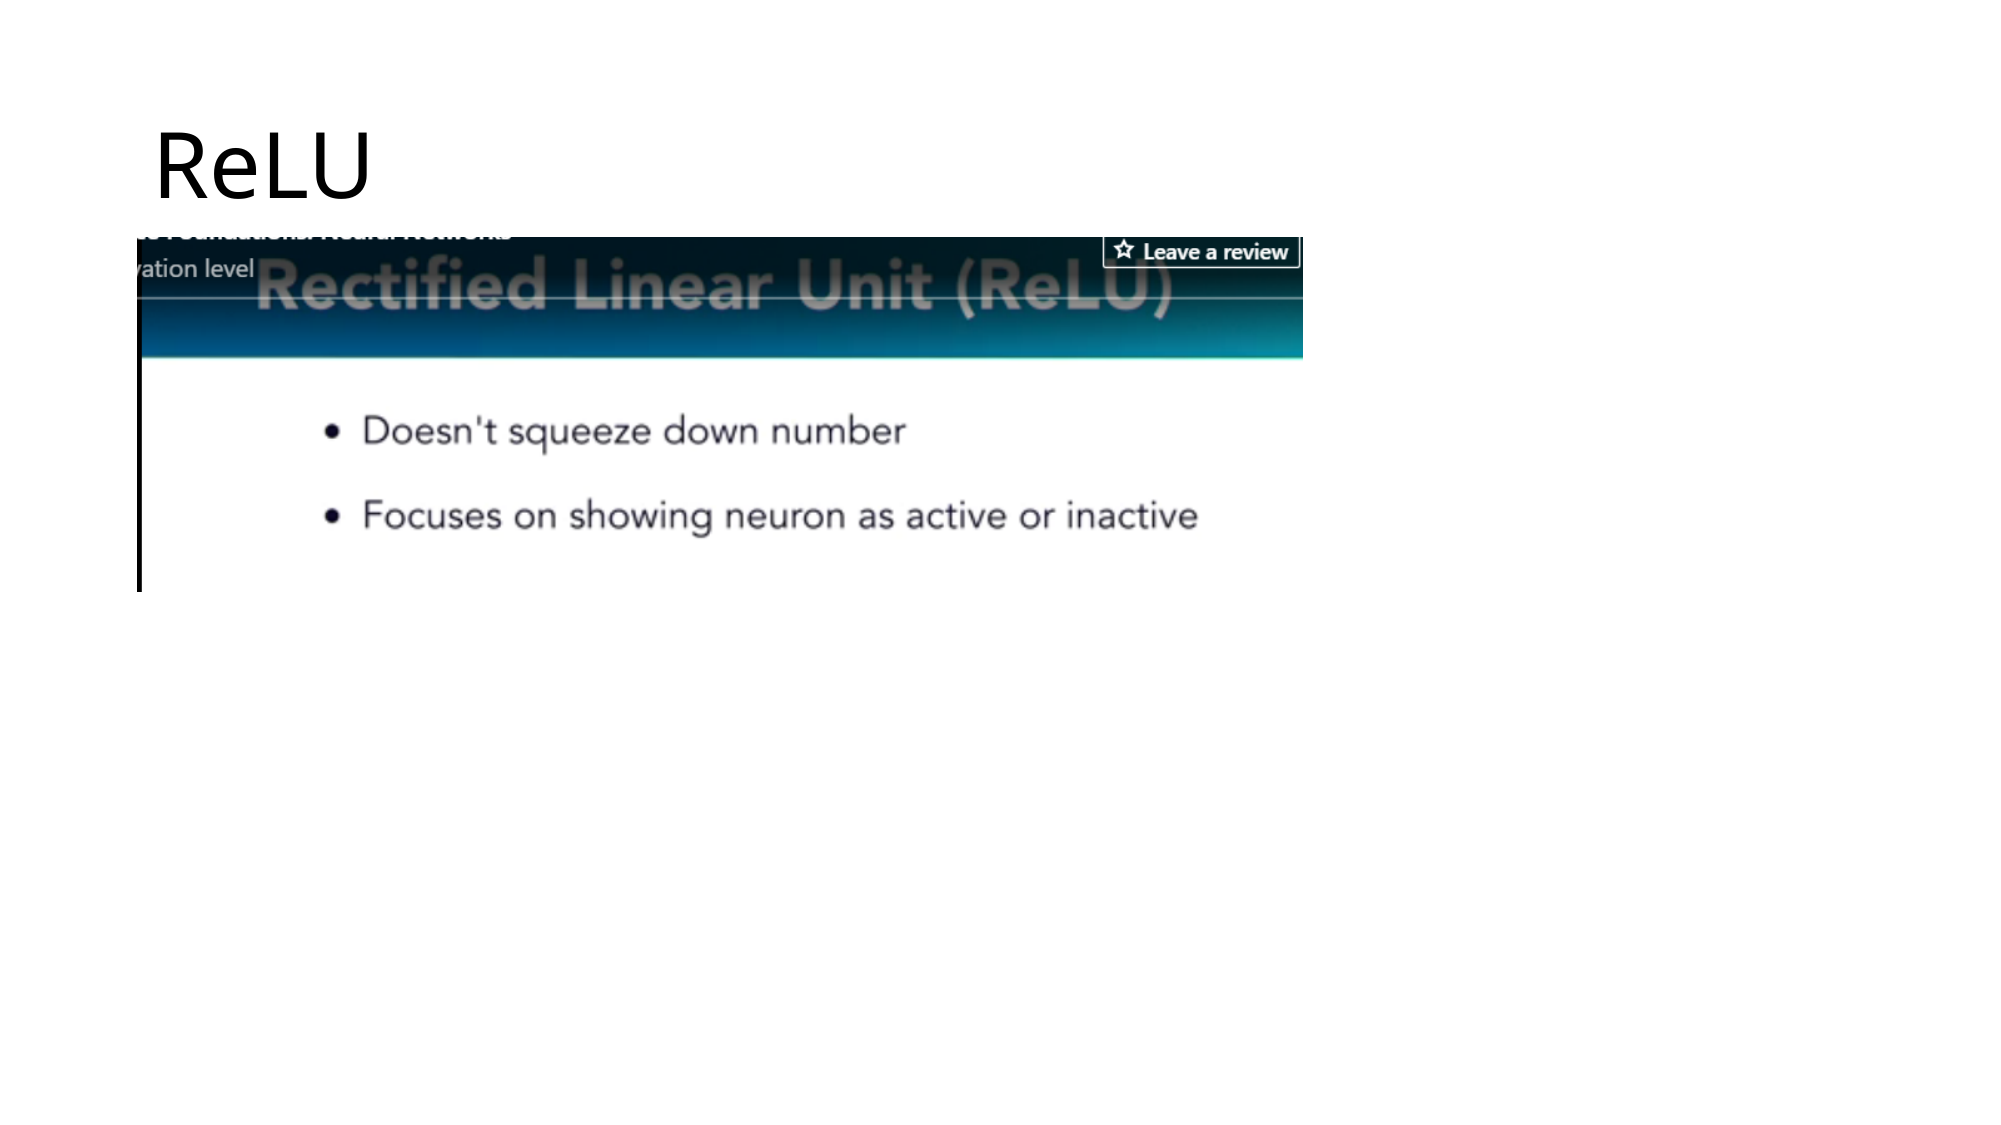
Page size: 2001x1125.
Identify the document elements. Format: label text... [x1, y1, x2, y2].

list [137, 237, 1303, 592]
title ReLU [137, 59, 1863, 278]
